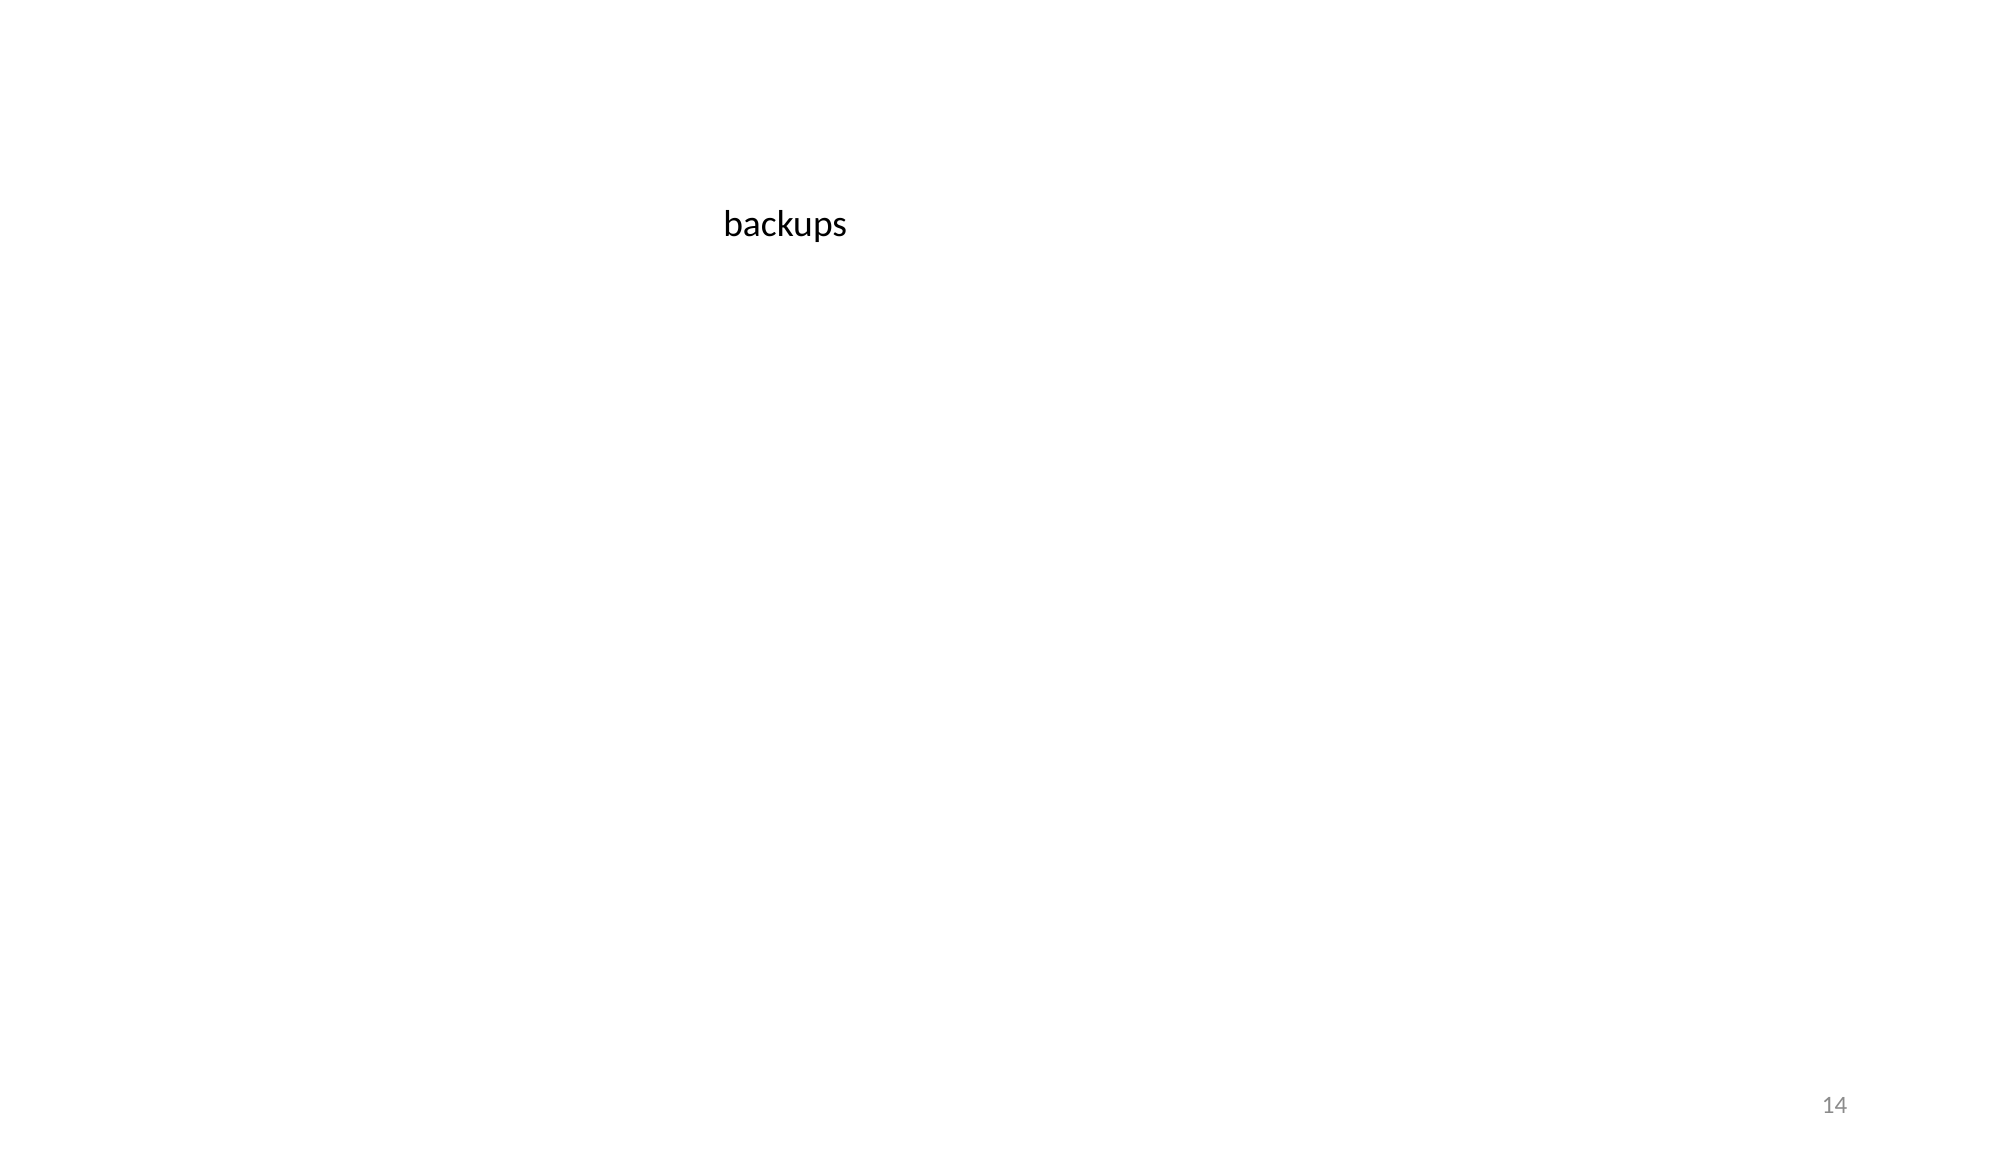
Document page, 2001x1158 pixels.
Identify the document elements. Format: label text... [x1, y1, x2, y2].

slide_number 14 [1412, 1072, 1863, 1135]
text_box backups [708, 191, 1000, 251]
